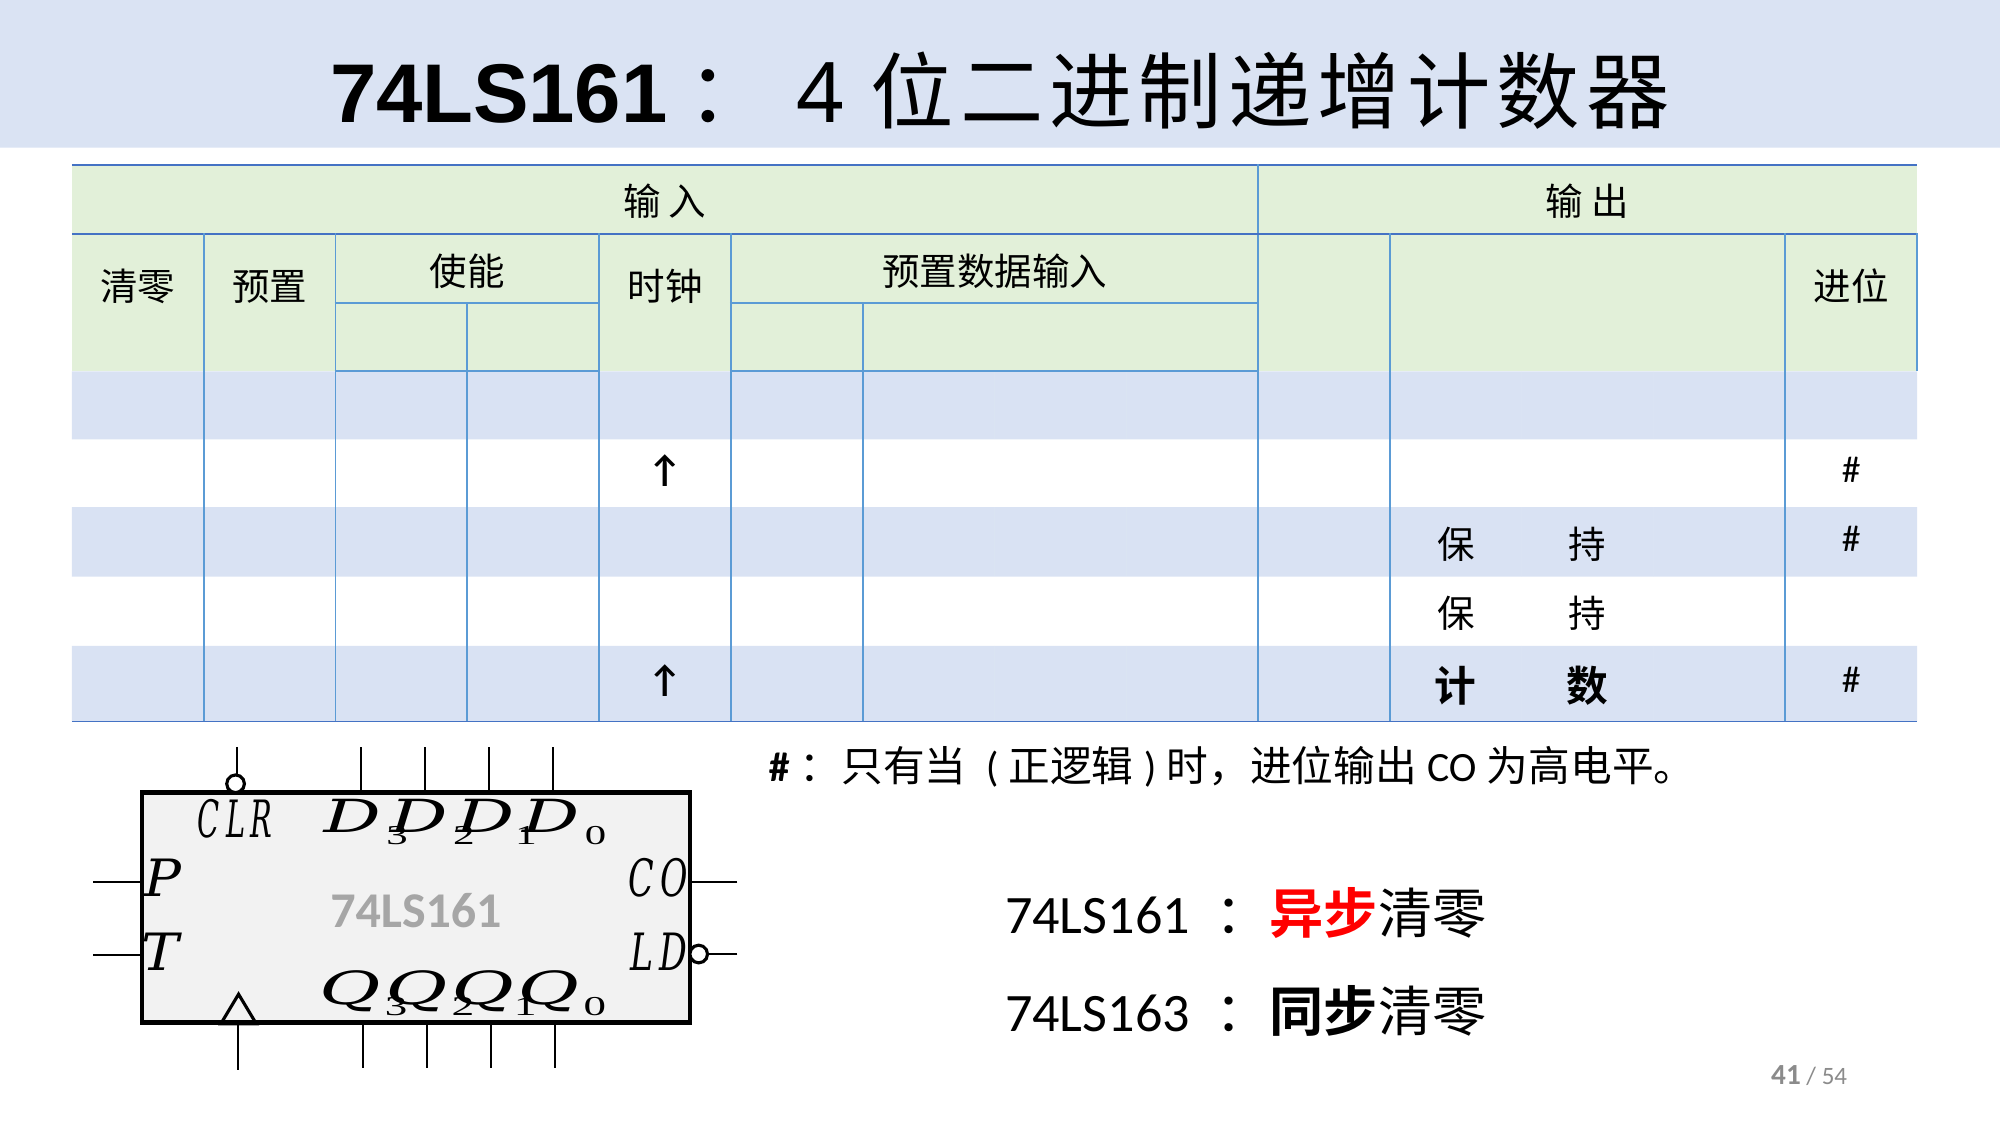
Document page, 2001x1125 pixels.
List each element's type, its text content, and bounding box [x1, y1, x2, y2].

slide_number 41 / 54 [1412, 1042, 1863, 1103]
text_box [92, 746, 738, 1070]
text_box 74LS161 ：异步清零 74LS163 ：同步清零 [990, 839, 1502, 1050]
title 74LS161：4位二进制递增计数器 [0, 0, 2000, 148]
